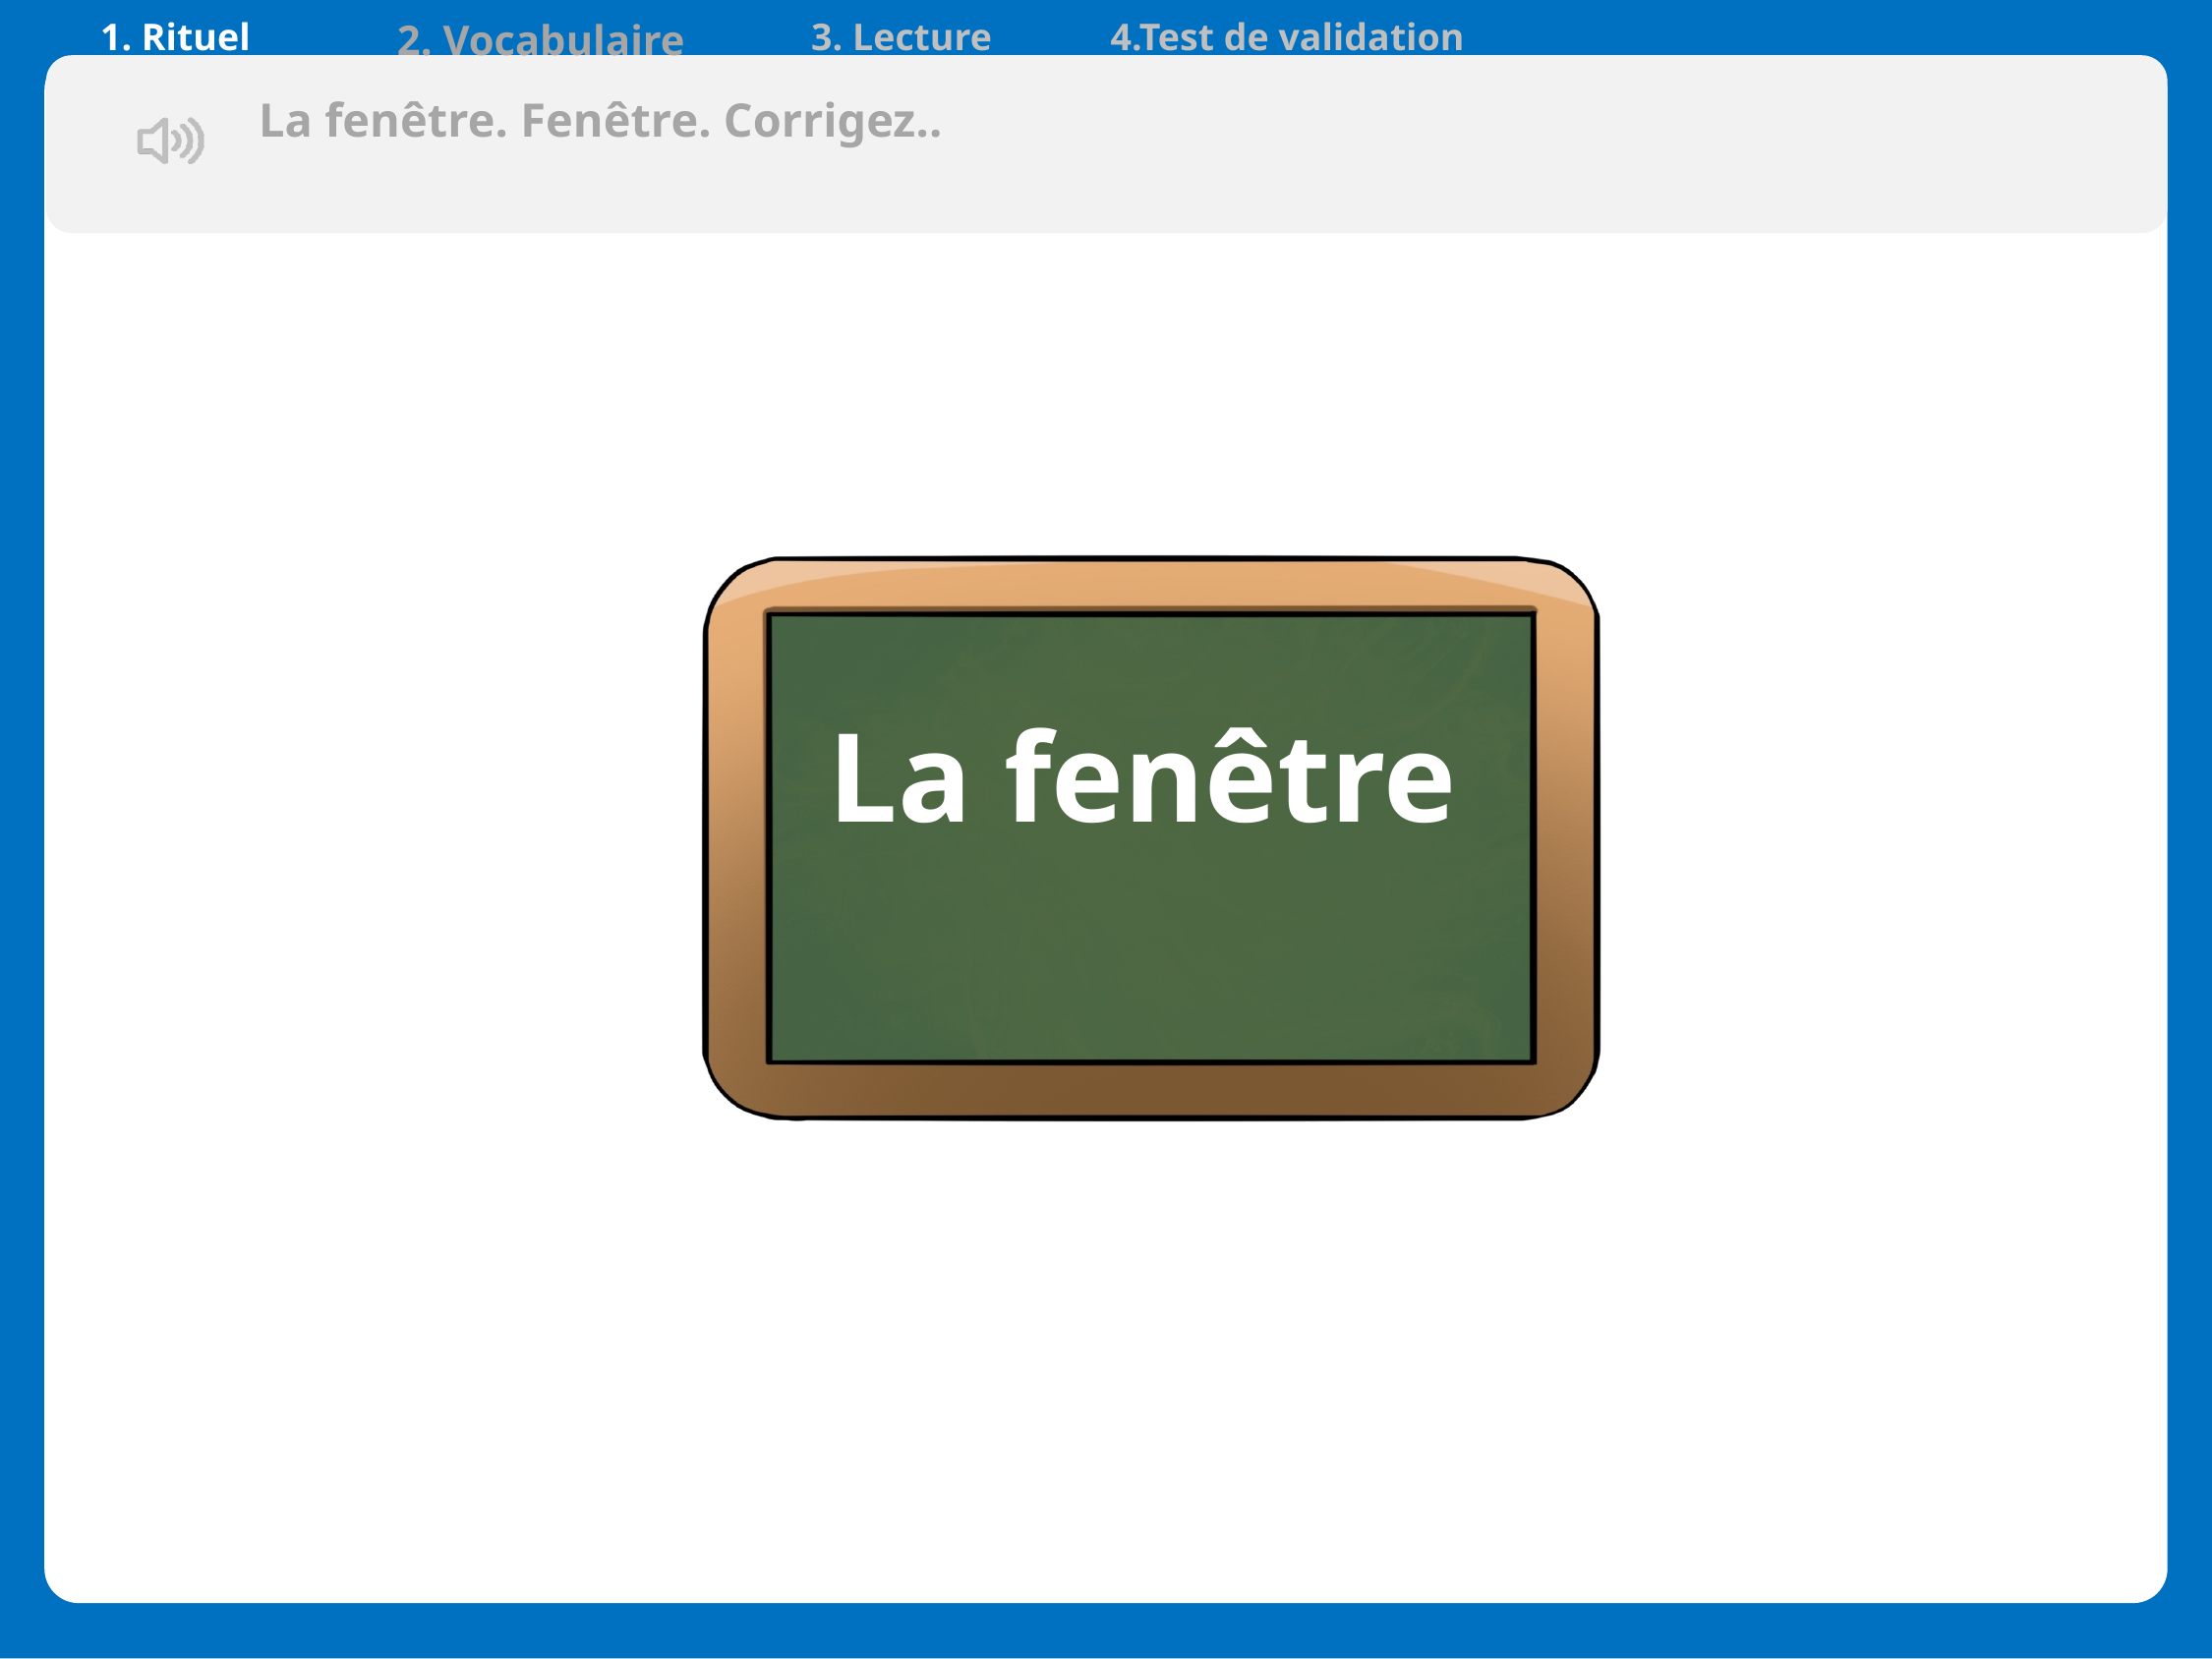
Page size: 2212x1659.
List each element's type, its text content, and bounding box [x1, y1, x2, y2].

picture [528, 415, 1754, 1243]
text_box [137, 117, 204, 164]
table_header 2. Vocabulaire [361, 0, 722, 77]
text_box [0, 0, 2212, 1659]
text_box [43, 65, 2170, 236]
table_header 1. Rituel [0, 0, 361, 111]
text_box [42, 111, 2170, 1606]
table_header 4.Test de validation [1082, 0, 1493, 77]
table_header [1493, 0, 1896, 111]
table_header [1896, 0, 2165, 111]
text_box La fenêtre. Fenêtre. Corrigez.. [244, 77, 1848, 215]
table_header 3. Lecture [722, 0, 1082, 77]
